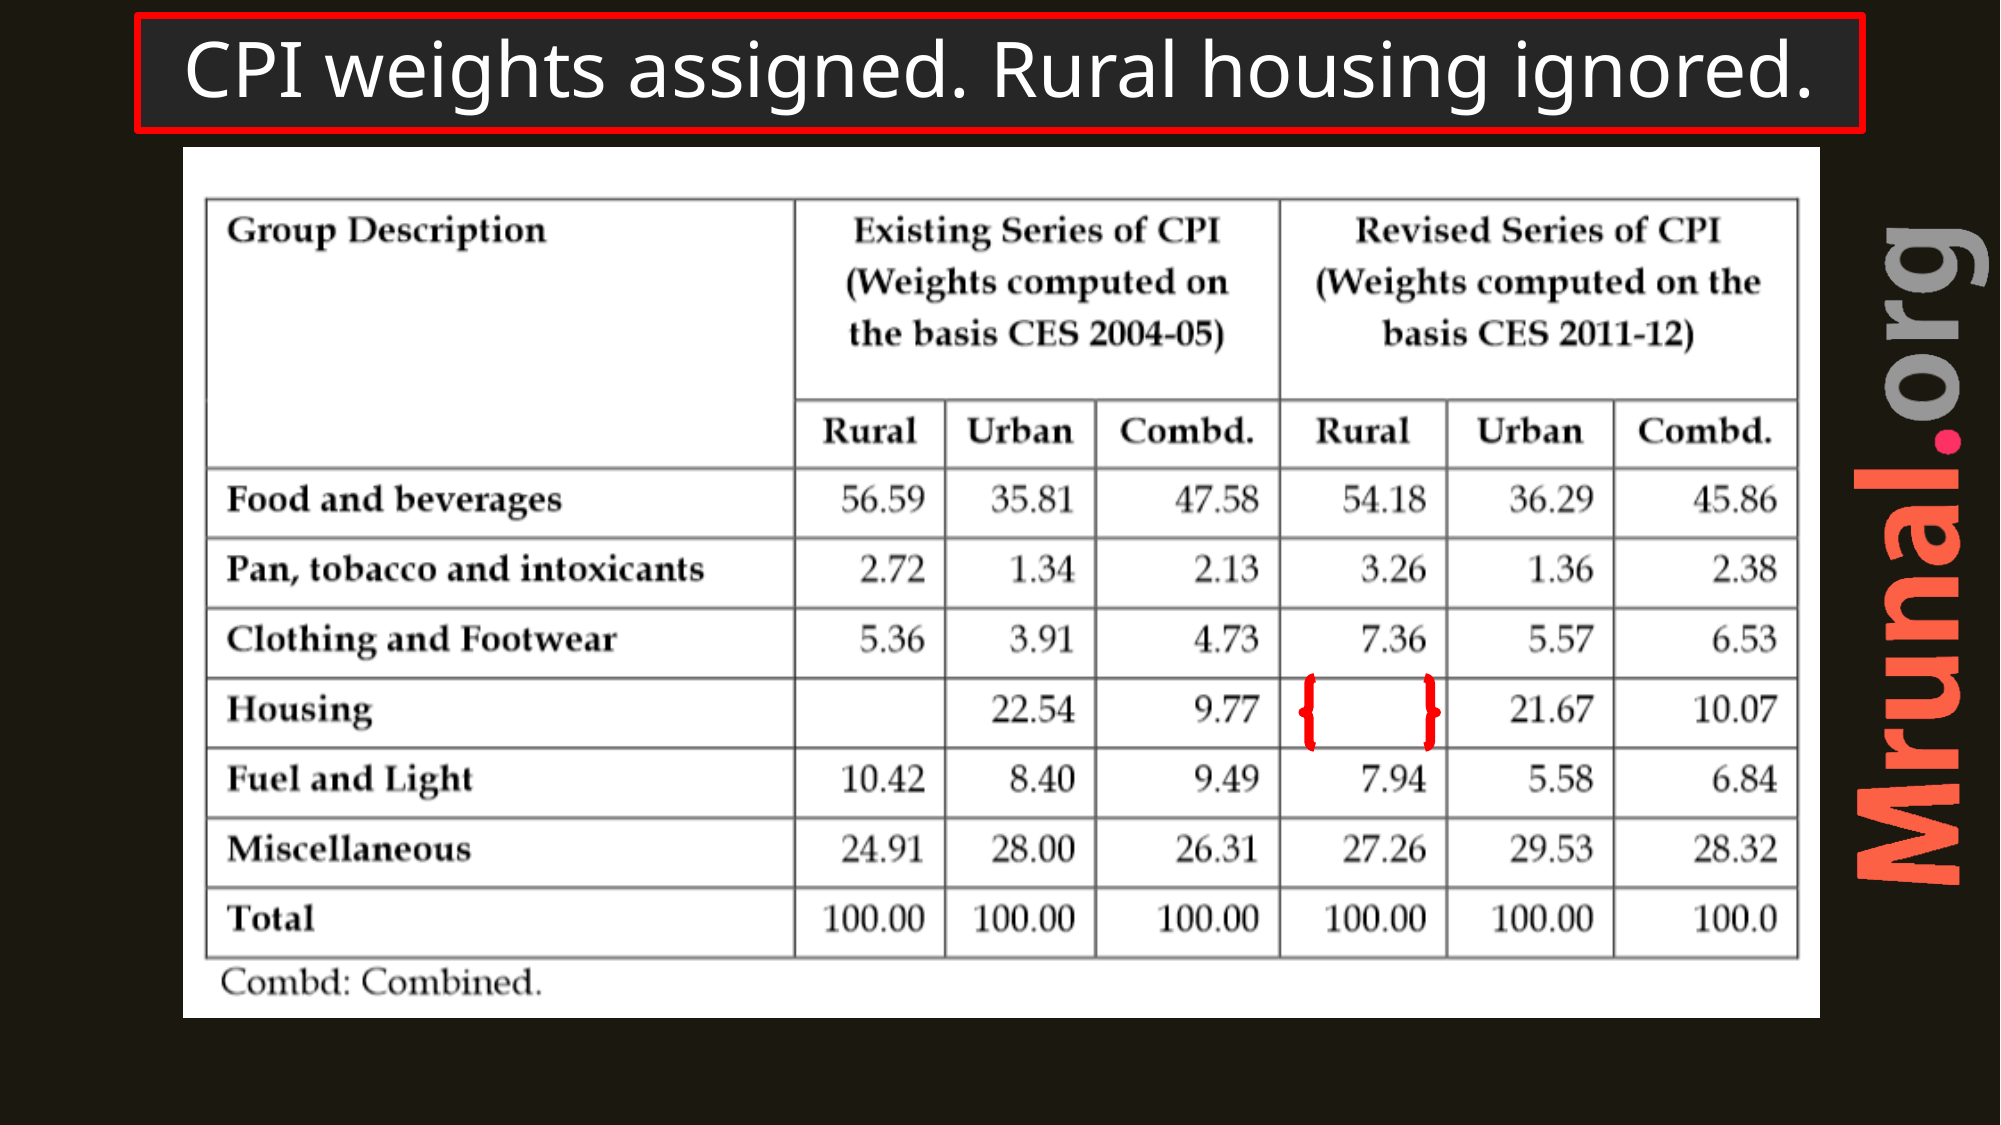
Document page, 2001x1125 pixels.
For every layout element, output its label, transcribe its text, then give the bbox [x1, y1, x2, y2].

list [183, 147, 1821, 1018]
picture [1832, 223, 2000, 894]
title CPI weights assigned. Rural housing ignored. [134, 12, 1866, 134]
